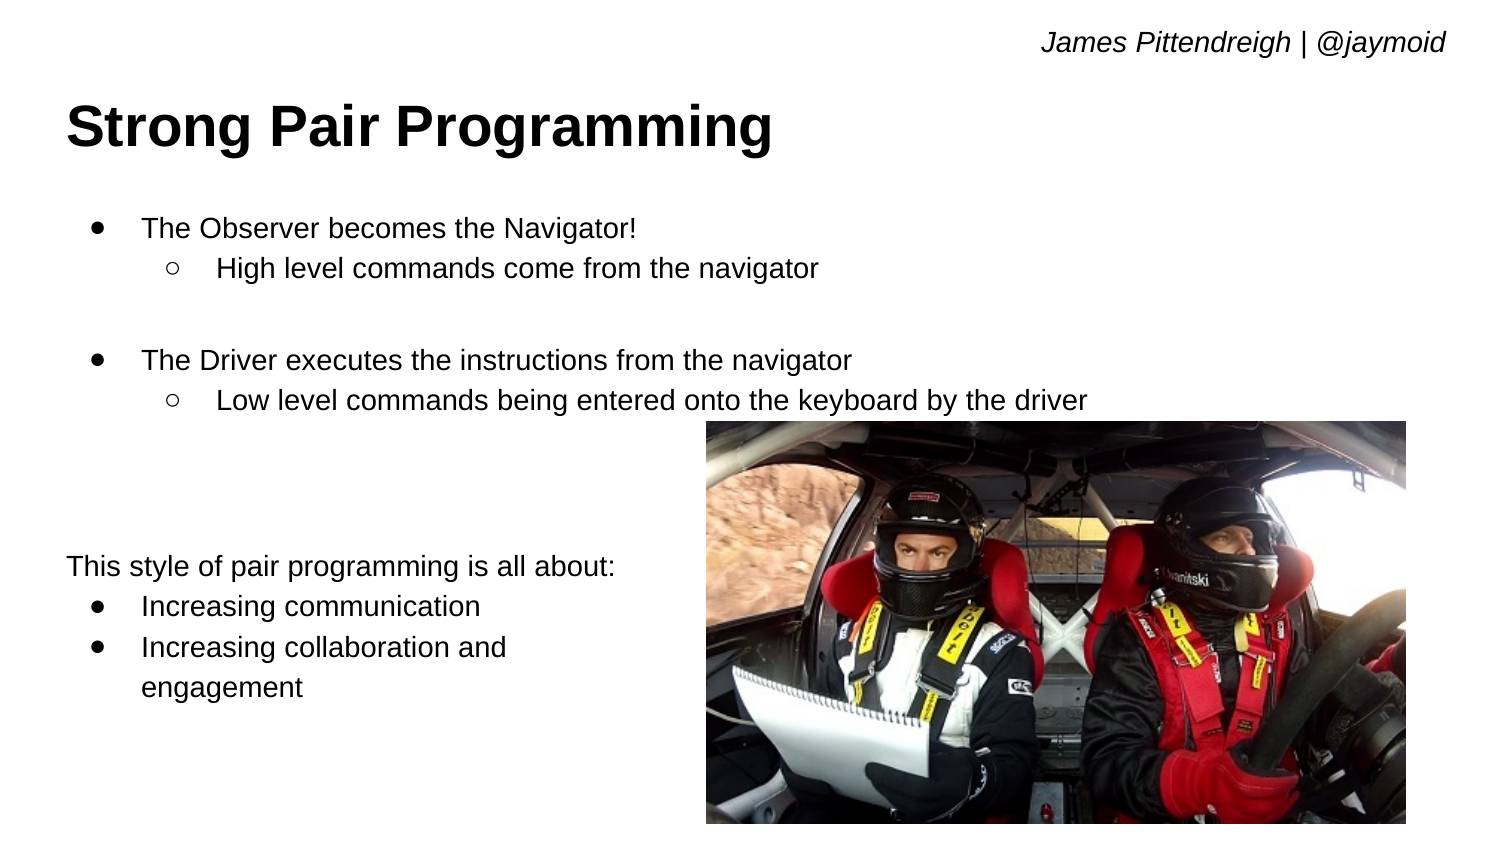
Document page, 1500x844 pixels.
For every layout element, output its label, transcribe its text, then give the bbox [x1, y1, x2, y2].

text_box This style of pair programming is all about: Increasing communication Increasing collaboration and engagement [51, 376, 634, 844]
title Strong Pair Programming [51, 72, 1449, 167]
picture [706, 421, 1406, 824]
list The Observer becomes the Navigator! High level commands come from the navigator The Driver executes the instructions from the navigator Low level commands being entered onto the keyboard by the driver [51, 189, 1449, 750]
